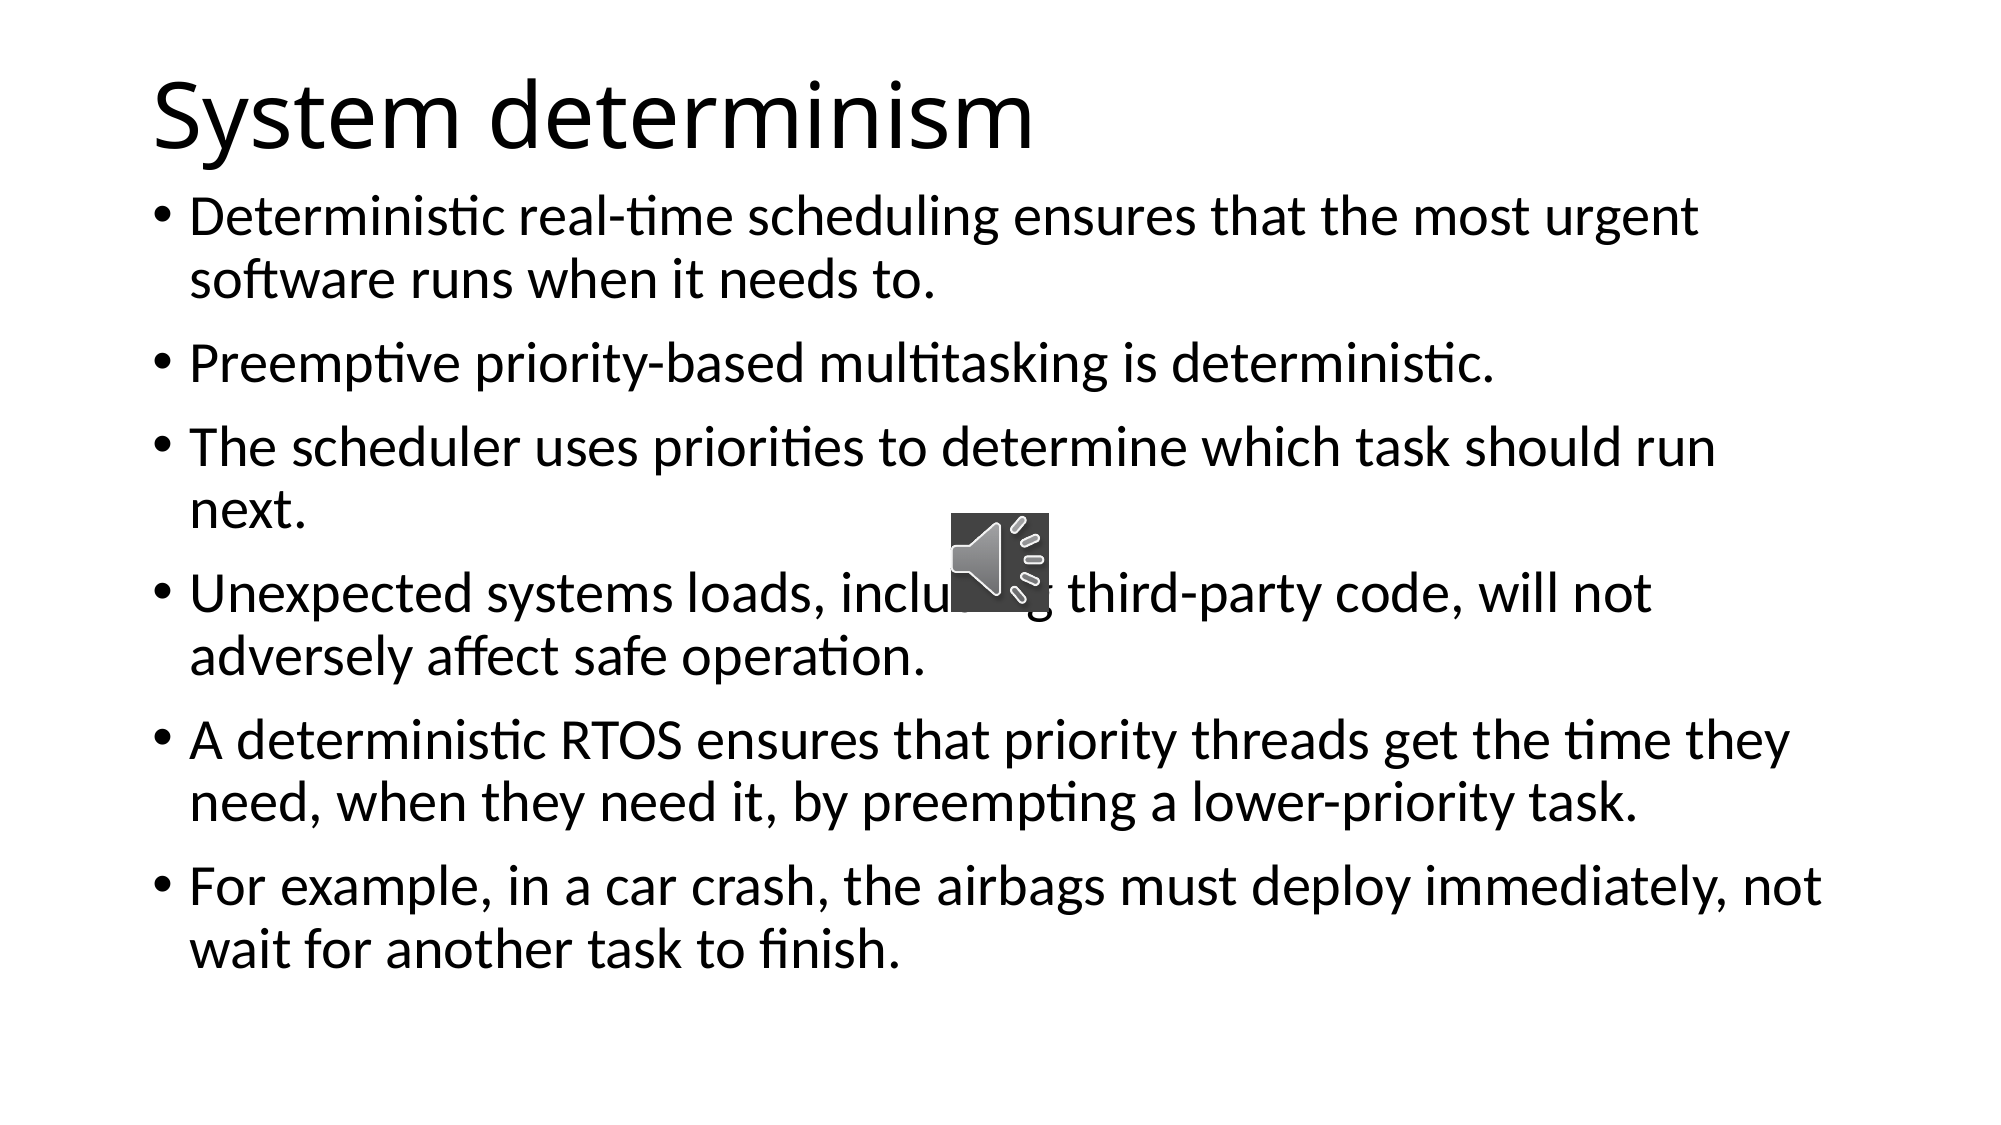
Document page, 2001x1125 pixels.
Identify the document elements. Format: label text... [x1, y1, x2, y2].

list Deterministic real-time scheduling ensures that the most urgent software runs when it needs to. Preemptive priority-based multitasking is deterministic. The scheduler uses priorities to determine which task should run next. Unexpected systems loads, including third-party code, will not adversely affect safe operation. A deterministic RTOS ensures that priority threads get the time they need, when they need it, by preempting a lower-priority task. For example, in a car crash, the airbags must deploy immediately, not wait for another task to finish. [137, 178, 1863, 1035]
title System determinism [137, 59, 1863, 178]
picture [949, 512, 1050, 613]
